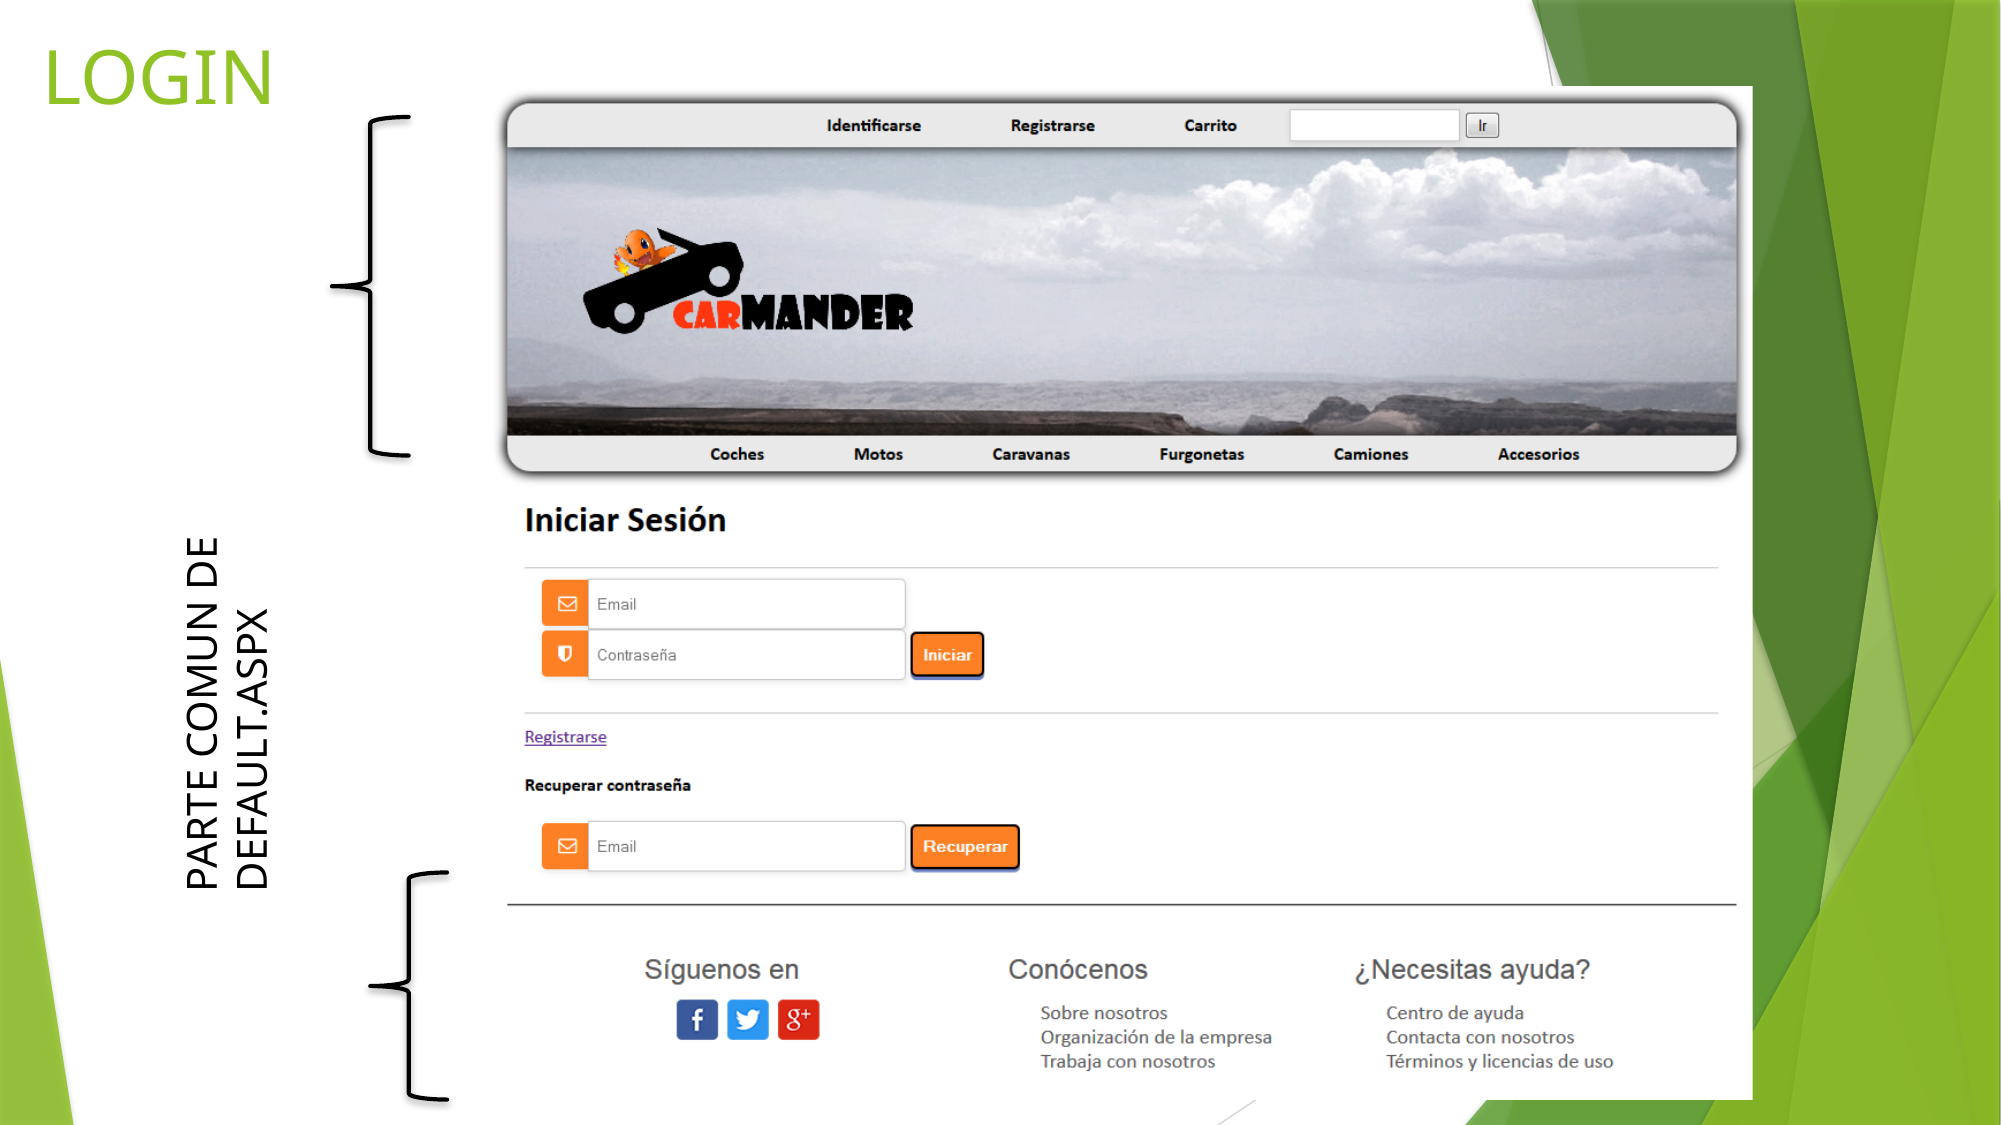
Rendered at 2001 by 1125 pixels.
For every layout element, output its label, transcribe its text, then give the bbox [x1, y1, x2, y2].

title LOGIN [27, 21, 1753, 240]
picture [486, 85, 1754, 1101]
text_box [368, 870, 450, 1102]
text_box PARTE COMUN DE DEFAULT.ASPX [167, 278, 283, 907]
text_box [329, 114, 411, 458]
